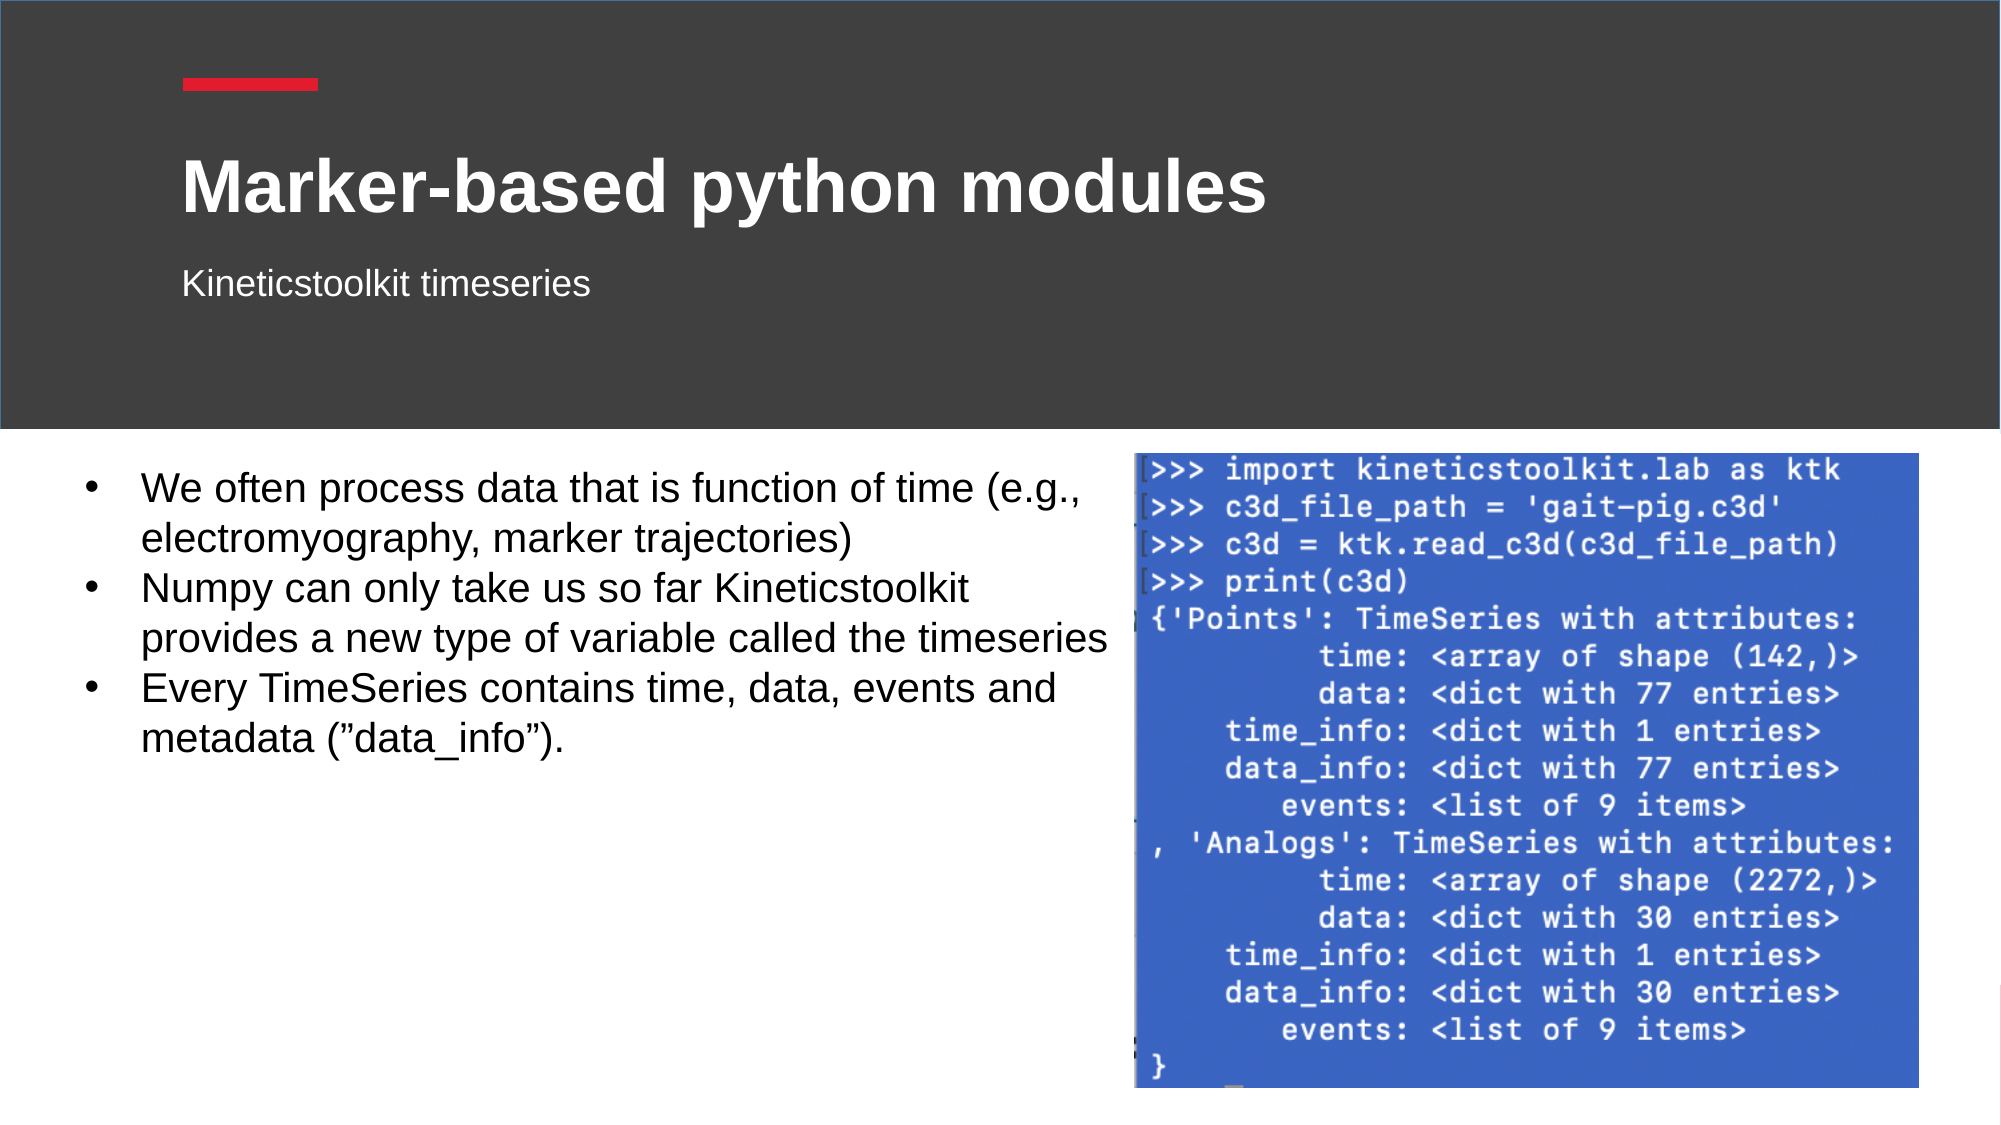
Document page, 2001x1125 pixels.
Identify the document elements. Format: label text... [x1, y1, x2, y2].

list Kineticstoolkit timeseries [181, 251, 1674, 388]
text_box With this beginner audience in mind, Kinetics Toolkit is a Python package for generic biome- chanical analysis of human motion. It is a user-friendly tool for people with little experience in programming, yet elegant, fun to use and still appealing to experienced programmers. De- signed with a mainly procedural programming paradigm, its data processing functions can be used directly as examples so that users can build their own scripts, functions, and even modules, and therefore make Kinetics Toolkit fit their own specific needs [0, 432, 2000, 1125]
title Marker-based python modules [181, 148, 1674, 251]
picture [1134, 453, 1919, 1089]
text_box We often process data that is function of time (e.g., electromyography, marker trajectories) Numpy can only take us so far Kineticstoolkit provides a new type of variable called the timeseries Every TimeSeries contains time, data, events and metadata (”data_info”). [69, 453, 1134, 769]
